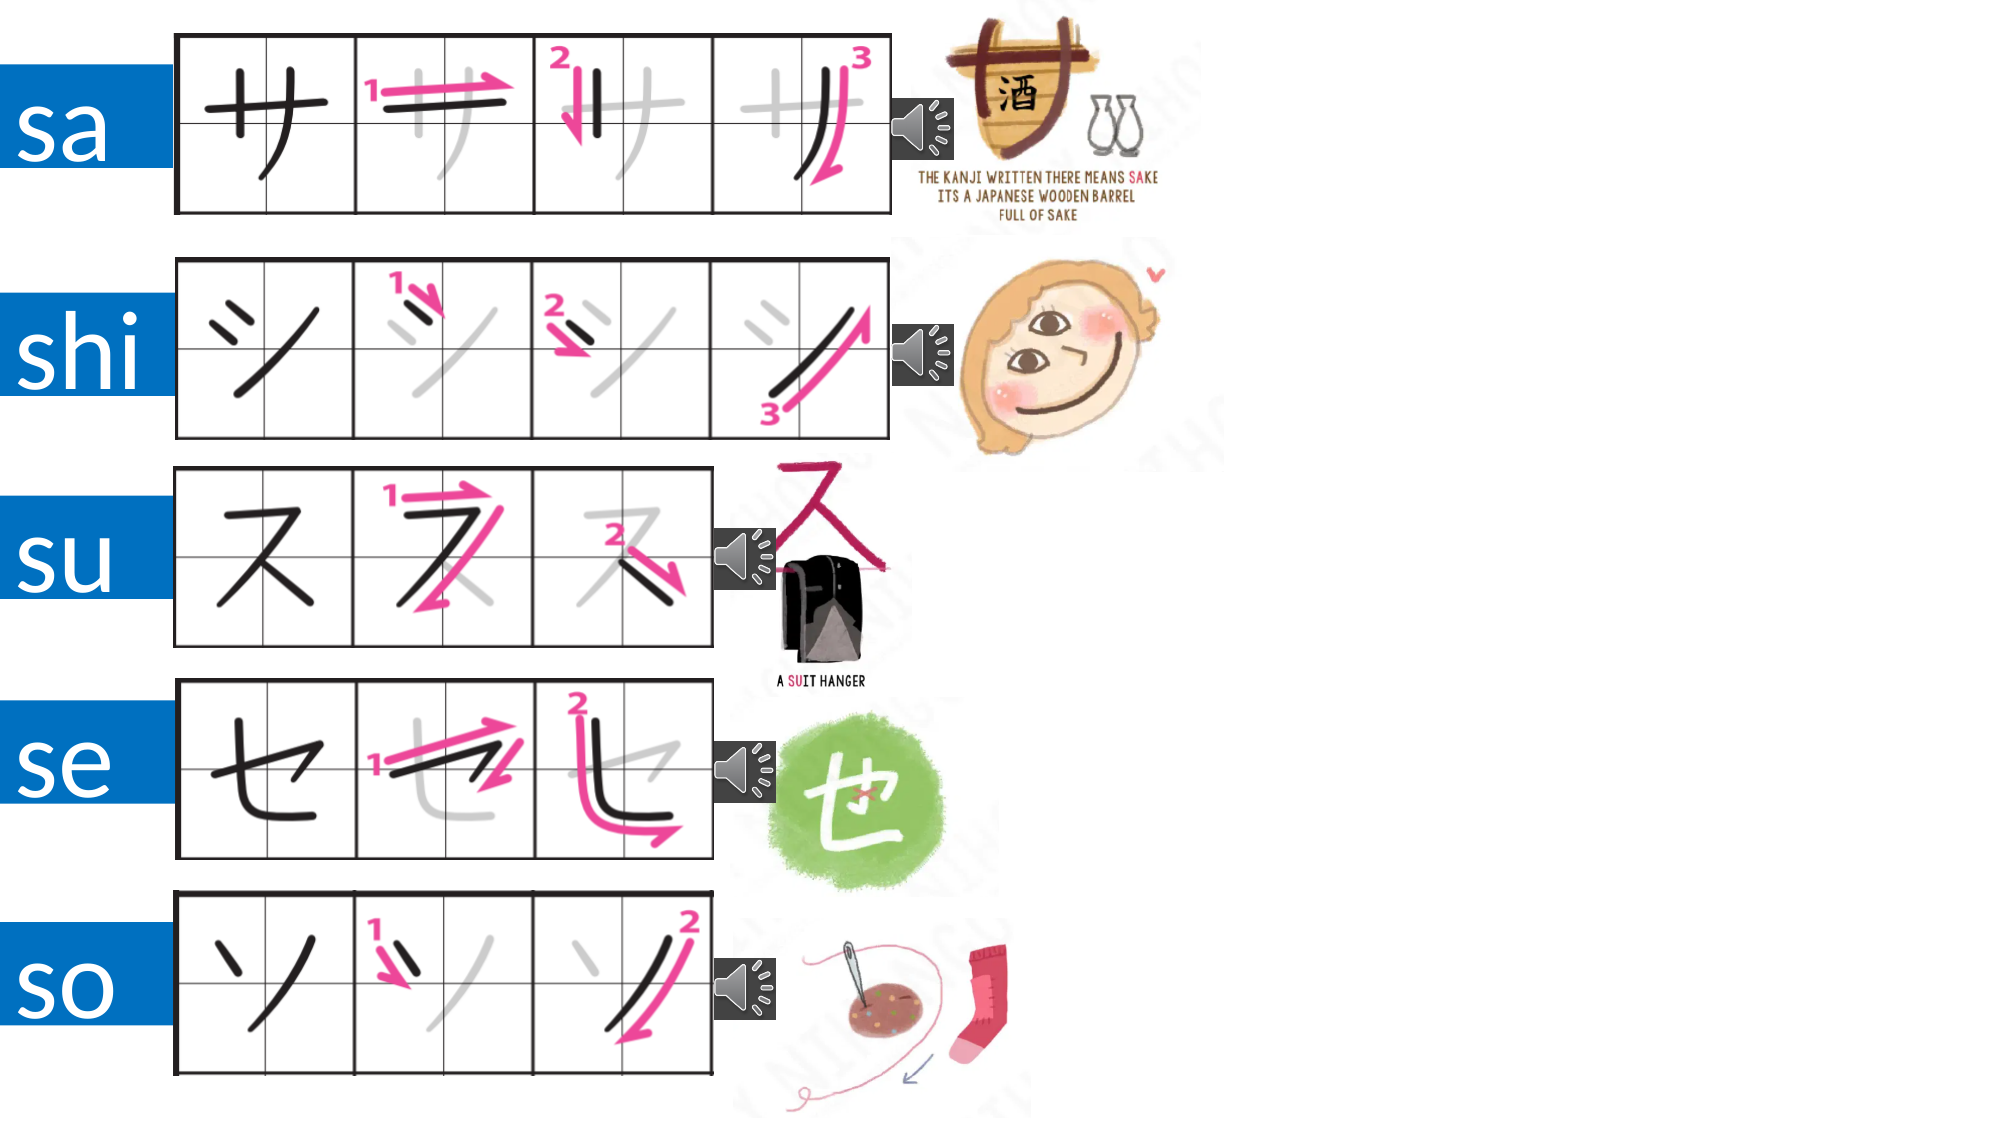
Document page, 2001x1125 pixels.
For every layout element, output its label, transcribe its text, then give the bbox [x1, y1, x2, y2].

picture [173, 0, 1201, 235]
picture [173, 237, 1224, 897]
text_box sa [0, 63, 173, 169]
text_box so [0, 921, 173, 1026]
text_box shi [0, 292, 175, 397]
text_box se [0, 699, 175, 805]
text_box su [0, 495, 173, 600]
picture [173, 890, 1031, 1118]
